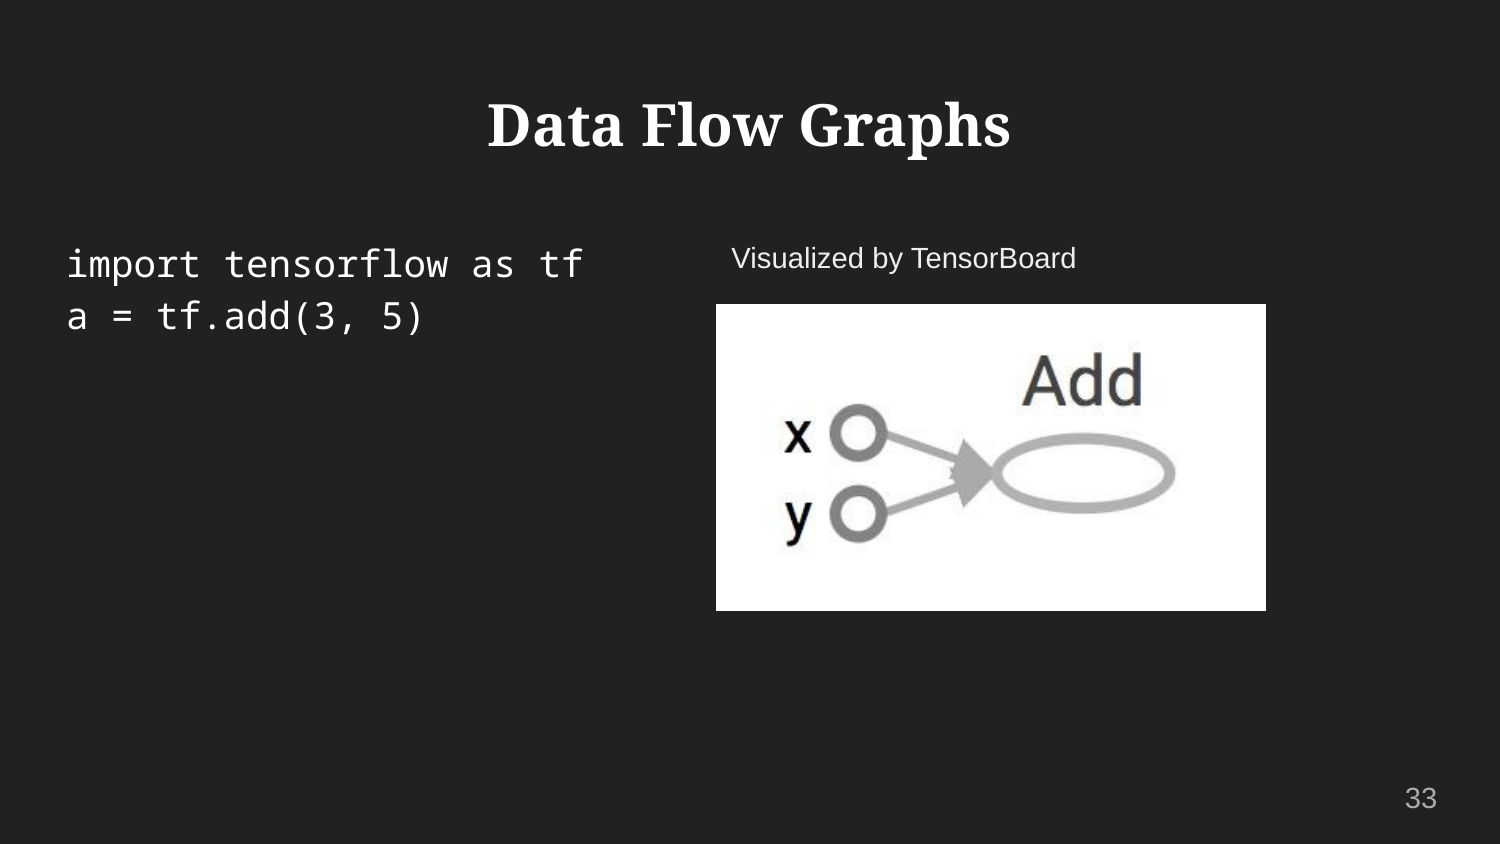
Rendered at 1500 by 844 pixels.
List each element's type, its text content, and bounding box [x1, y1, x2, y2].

picture [716, 304, 1266, 611]
text_box Visualized by TensorBoard [716, 224, 1266, 296]
list import tensorflow as tf a = tf.add(3, 5) [51, 218, 1449, 597]
title Data Flow Graphs [51, 72, 1449, 167]
slide_number ‹#› [1389, 764, 1480, 830]
